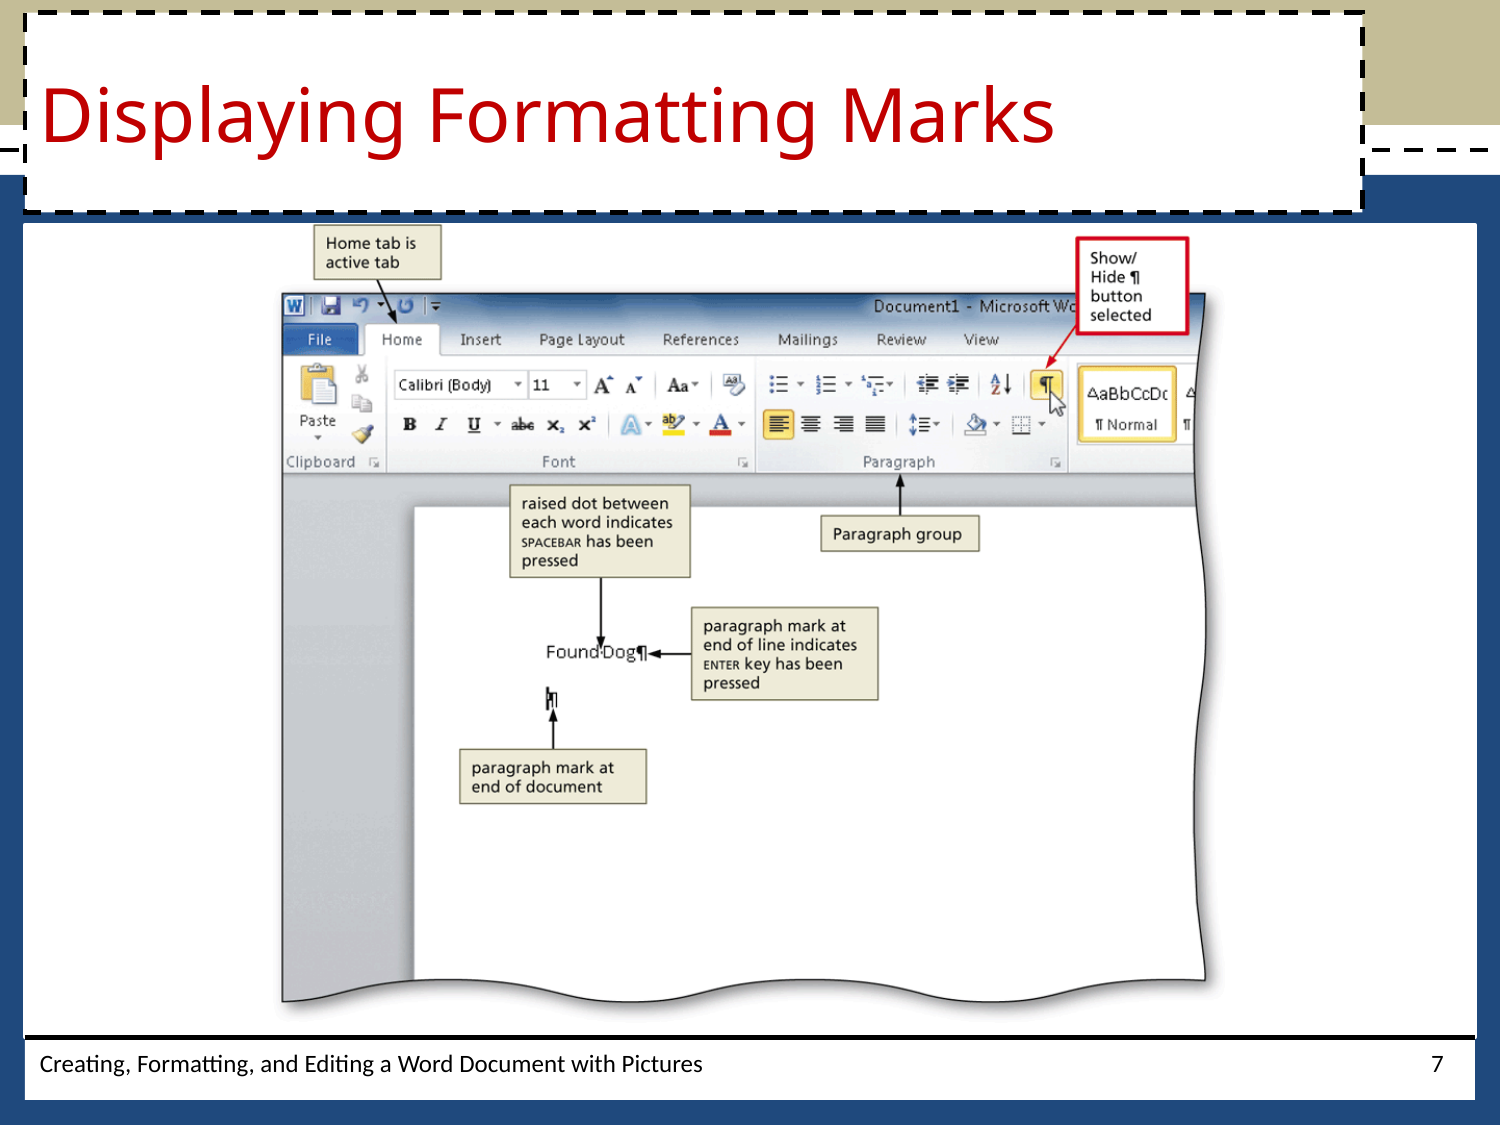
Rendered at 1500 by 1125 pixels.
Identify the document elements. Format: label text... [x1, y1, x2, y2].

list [272, 224, 1228, 1024]
slide_number 7 [1400, 1040, 1475, 1100]
footer Creating, Formatting, and Editing a Word Document with Pictures [24, 1040, 1400, 1100]
title Displaying Formatting Marks [23, 10, 1365, 215]
